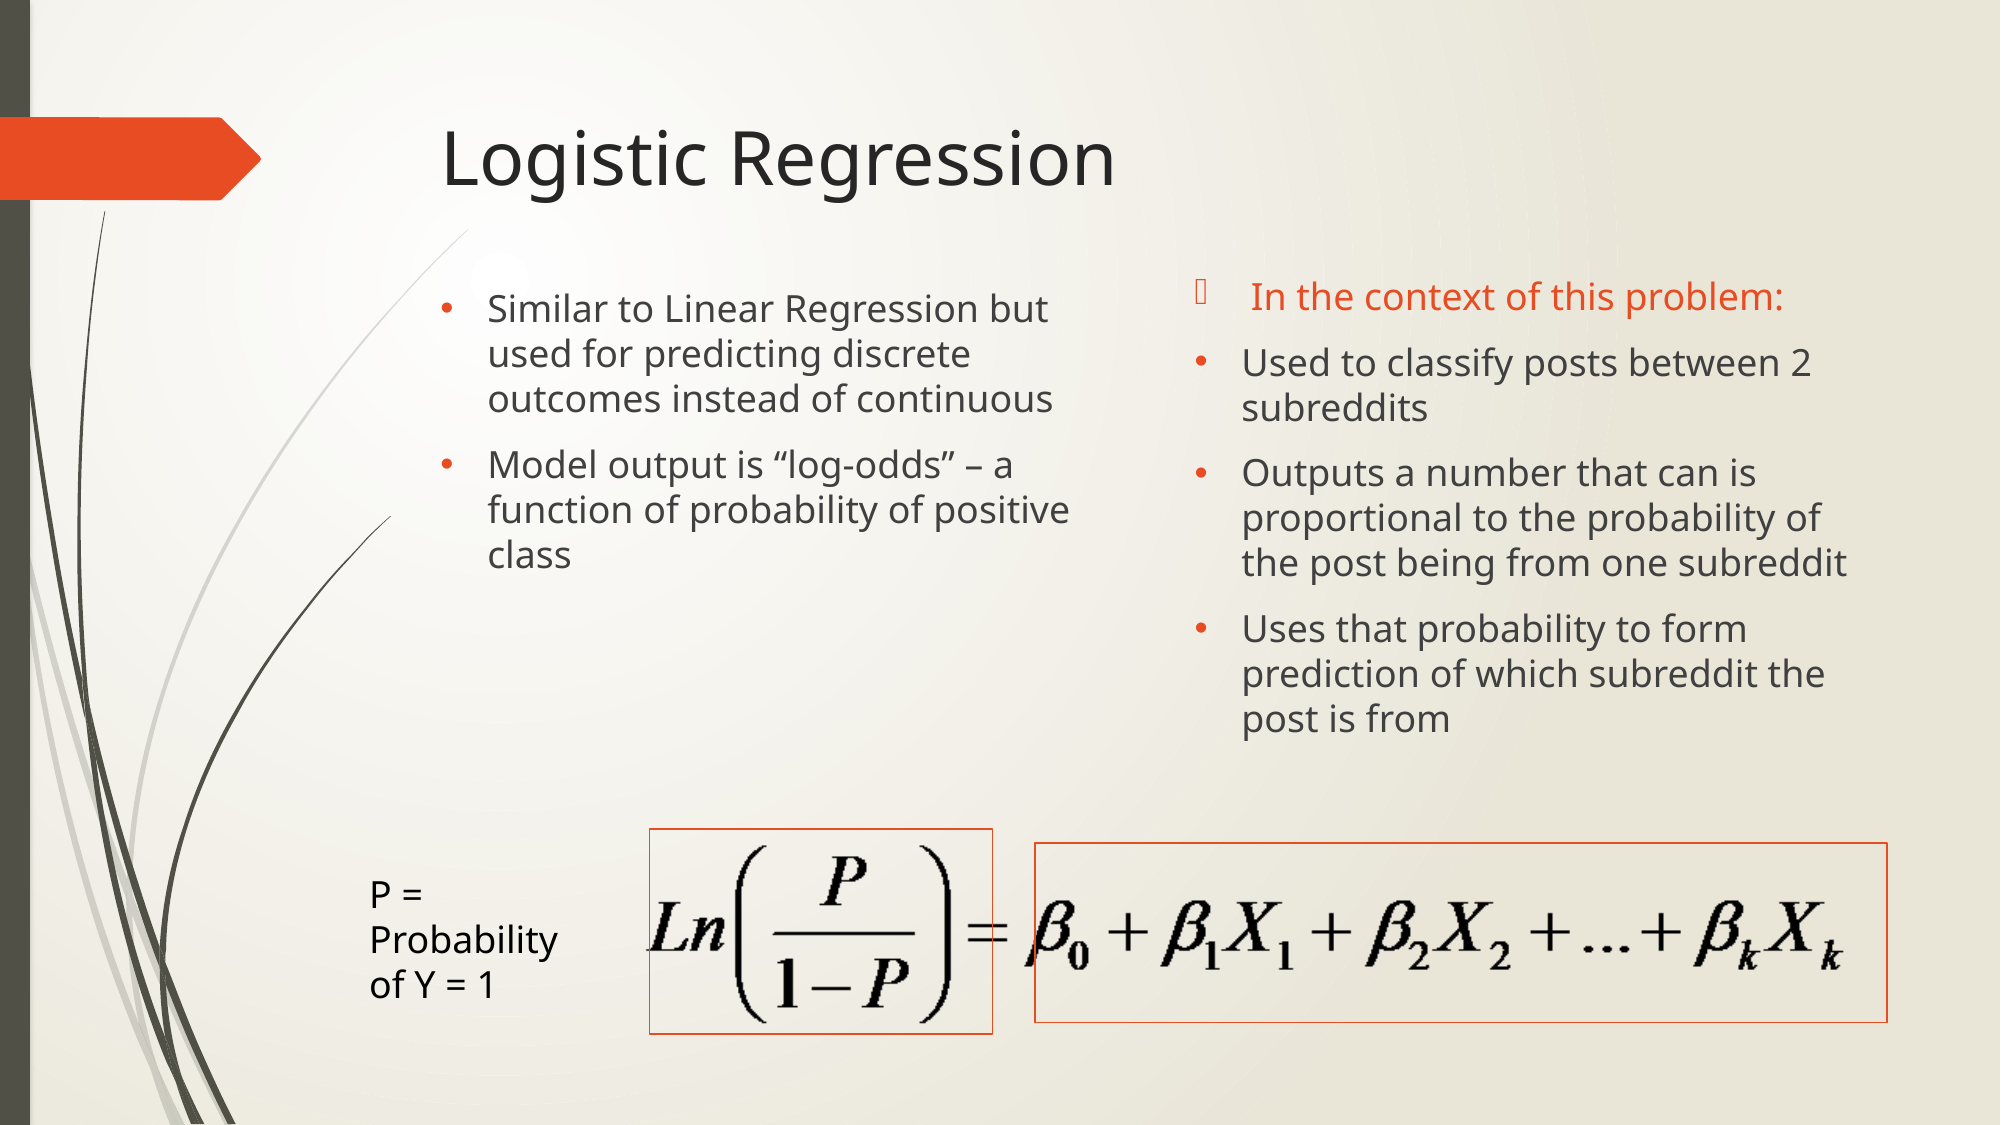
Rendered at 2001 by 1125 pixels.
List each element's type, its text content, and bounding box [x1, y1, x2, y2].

title Logistic Regression [425, 102, 1888, 313]
text_box [1861, 842, 1888, 1023]
picture [636, 830, 1857, 1036]
list In the context of this problem: Used to classify posts between 2 subreddits Outputs a number that can is proportional to the probability of the post being from one subreddit Uses that probability to form prediction of which subreddit the post is from [1179, 265, 1888, 842]
list Similar to Linear Regression but used for predicting discrete outcomes instead of continuous Model output is “log-odds” – a function of probability of positive class [425, 277, 1133, 897]
text_box P = Probability of Y = 1 [354, 863, 596, 1014]
